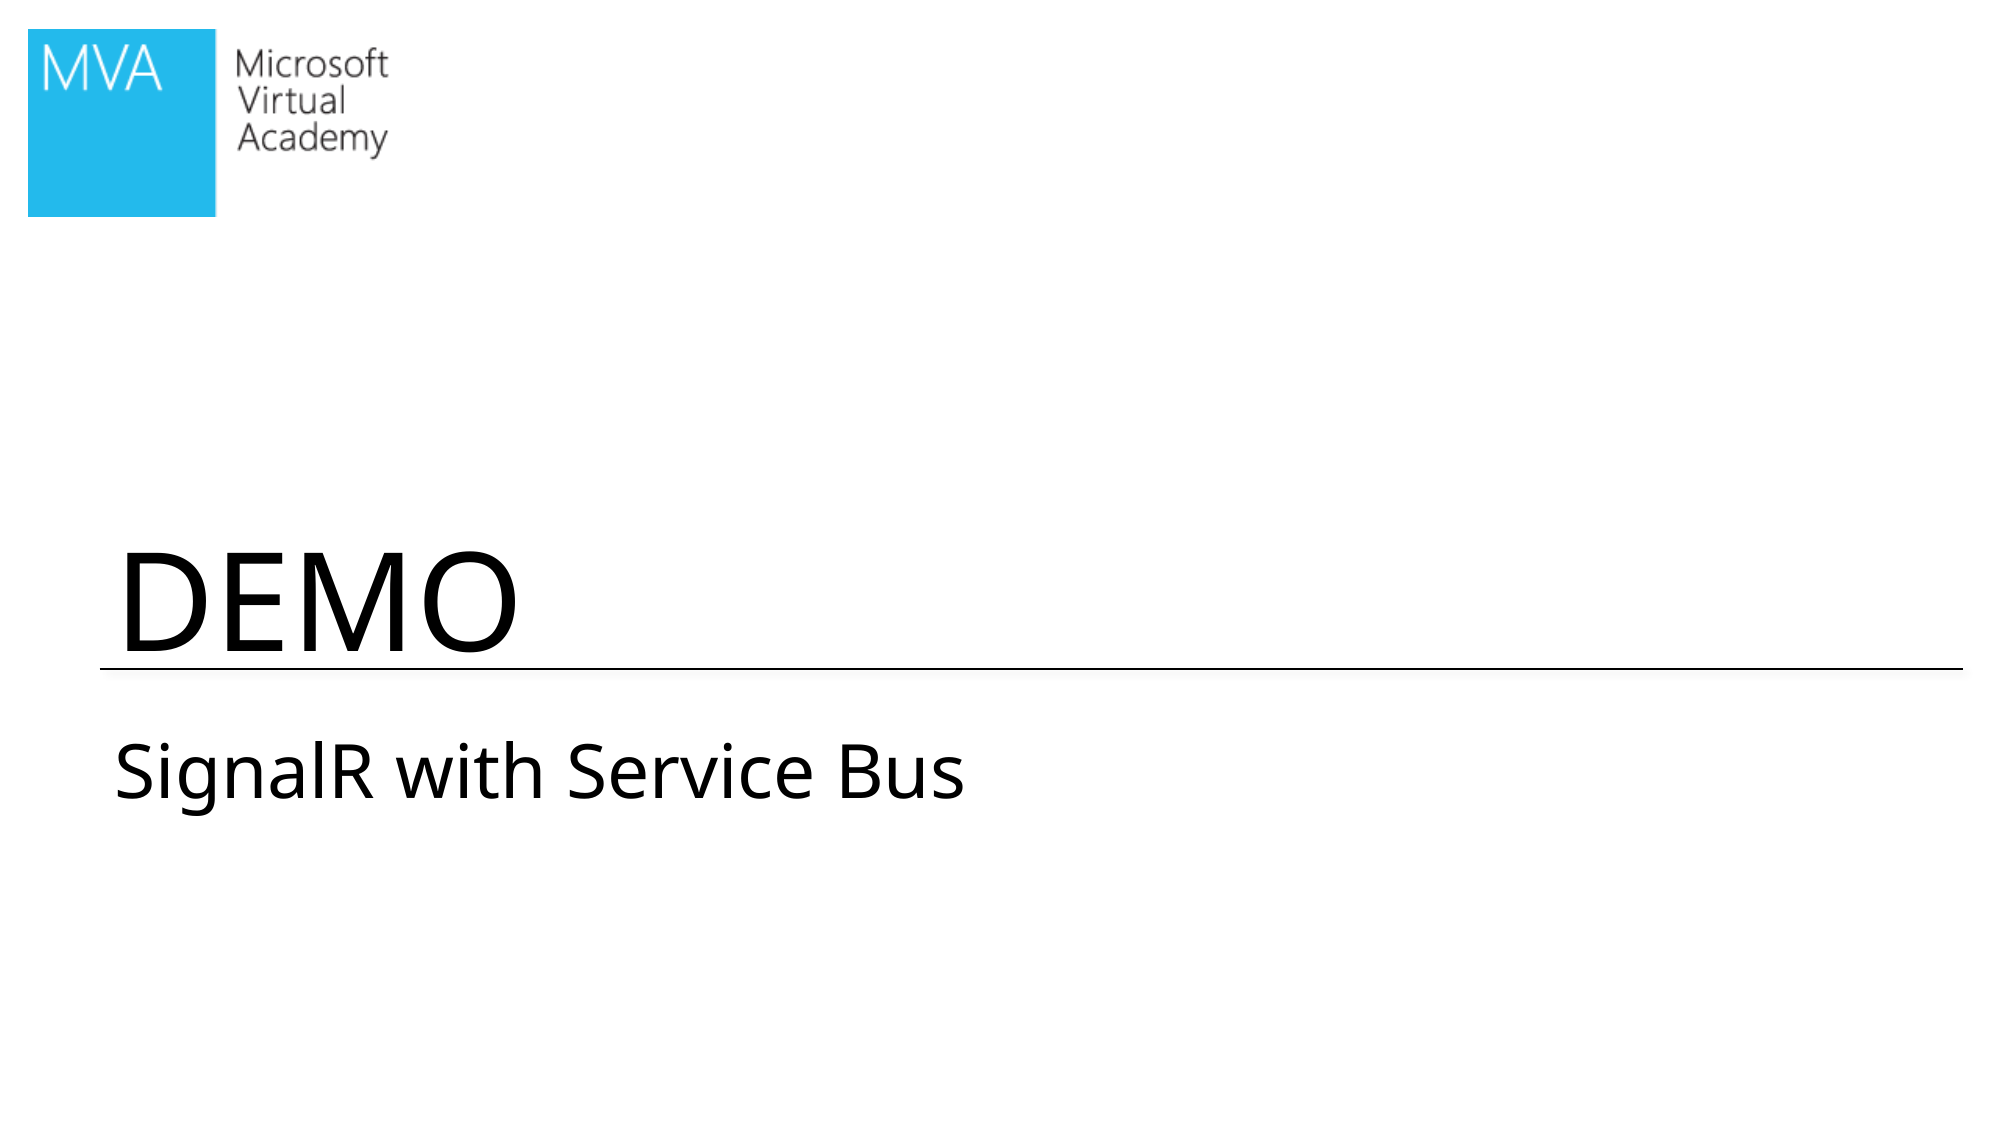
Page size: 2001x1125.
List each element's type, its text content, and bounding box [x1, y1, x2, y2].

picture [28, 29, 497, 217]
title SignalR with Service Bus [99, 733, 1976, 1009]
